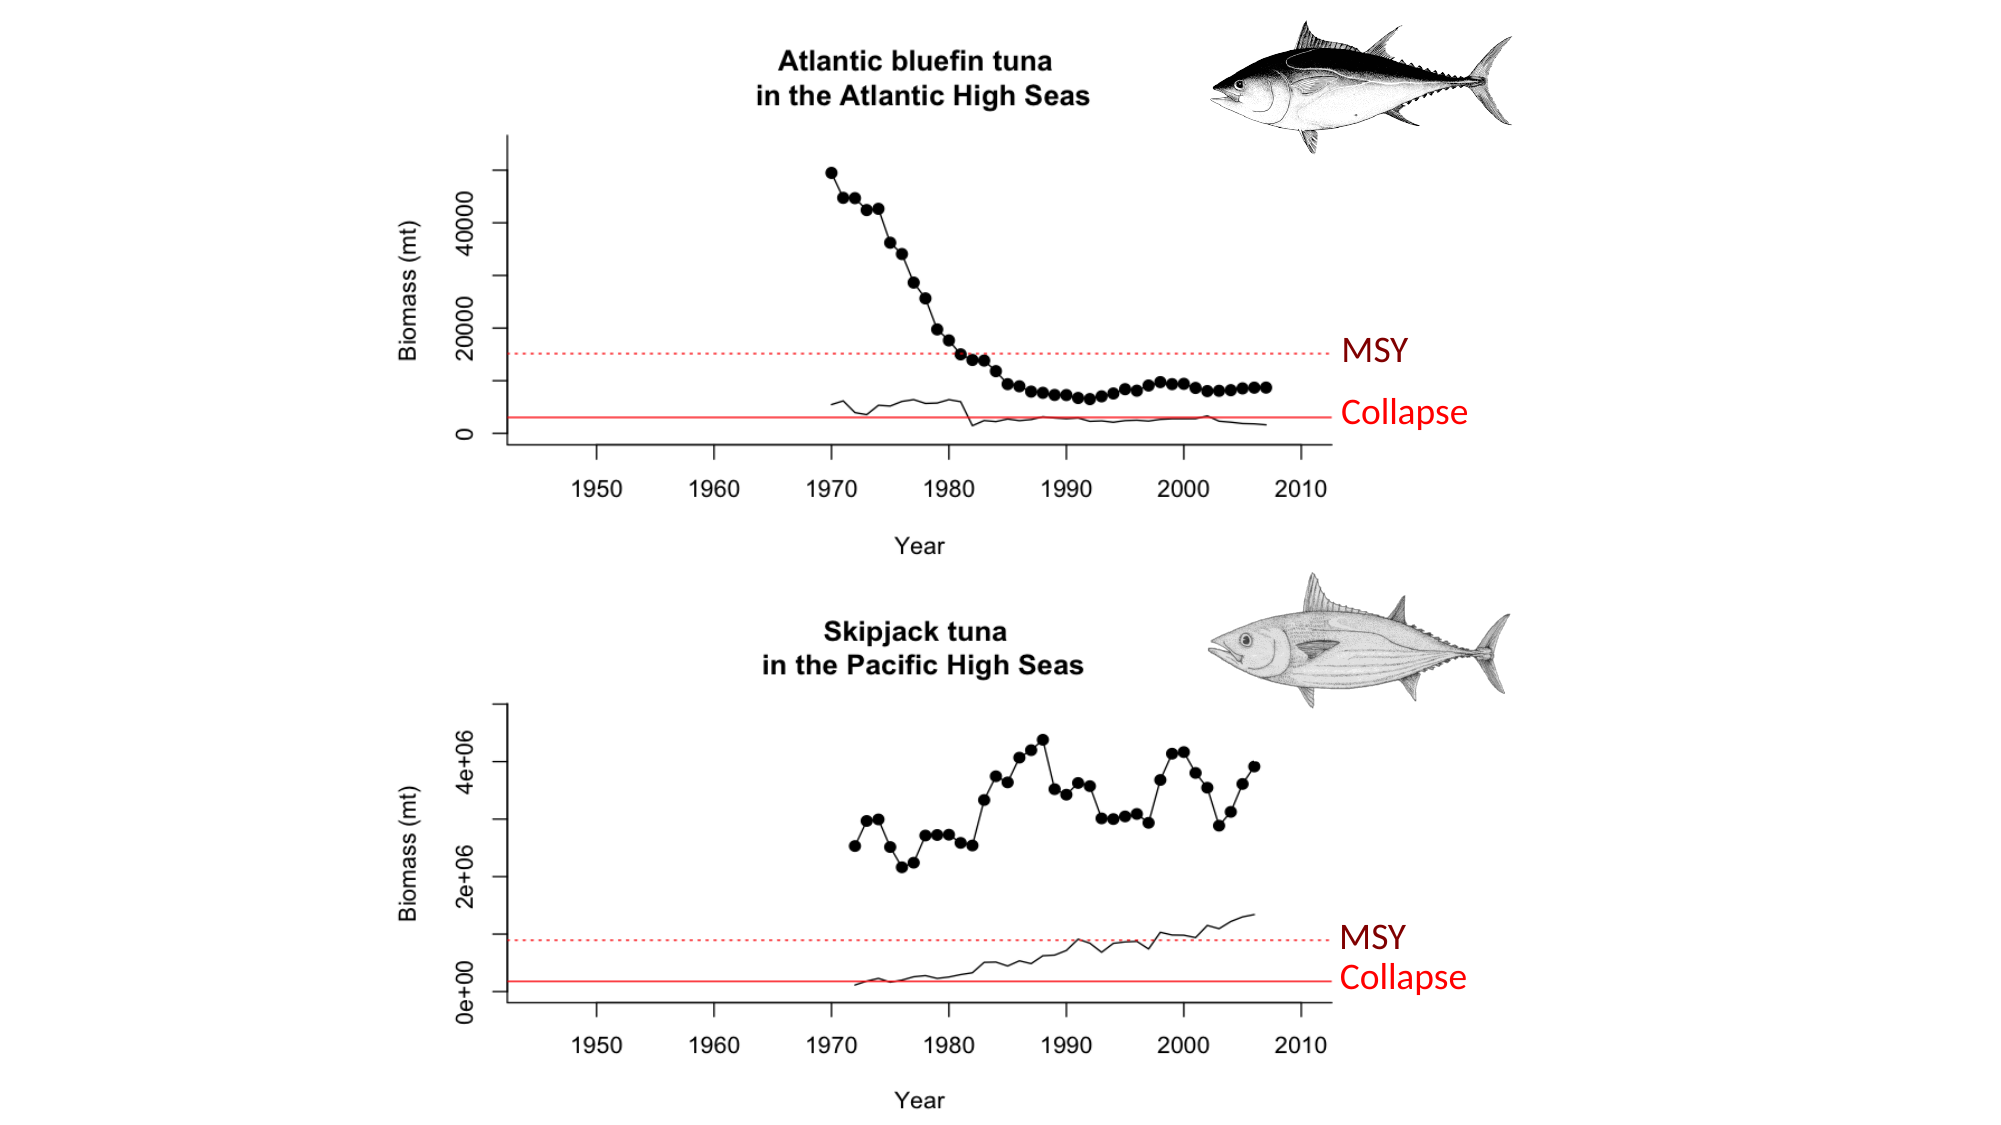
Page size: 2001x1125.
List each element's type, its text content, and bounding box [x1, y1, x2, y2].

picture [390, 18, 1525, 749]
text_box Collapse [1392, 944, 1594, 1005]
text_box Collapse [1392, 379, 1595, 440]
text_box MSY [1392, 318, 1517, 378]
text_box MSY [1392, 904, 1515, 944]
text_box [390, 590, 1392, 1125]
